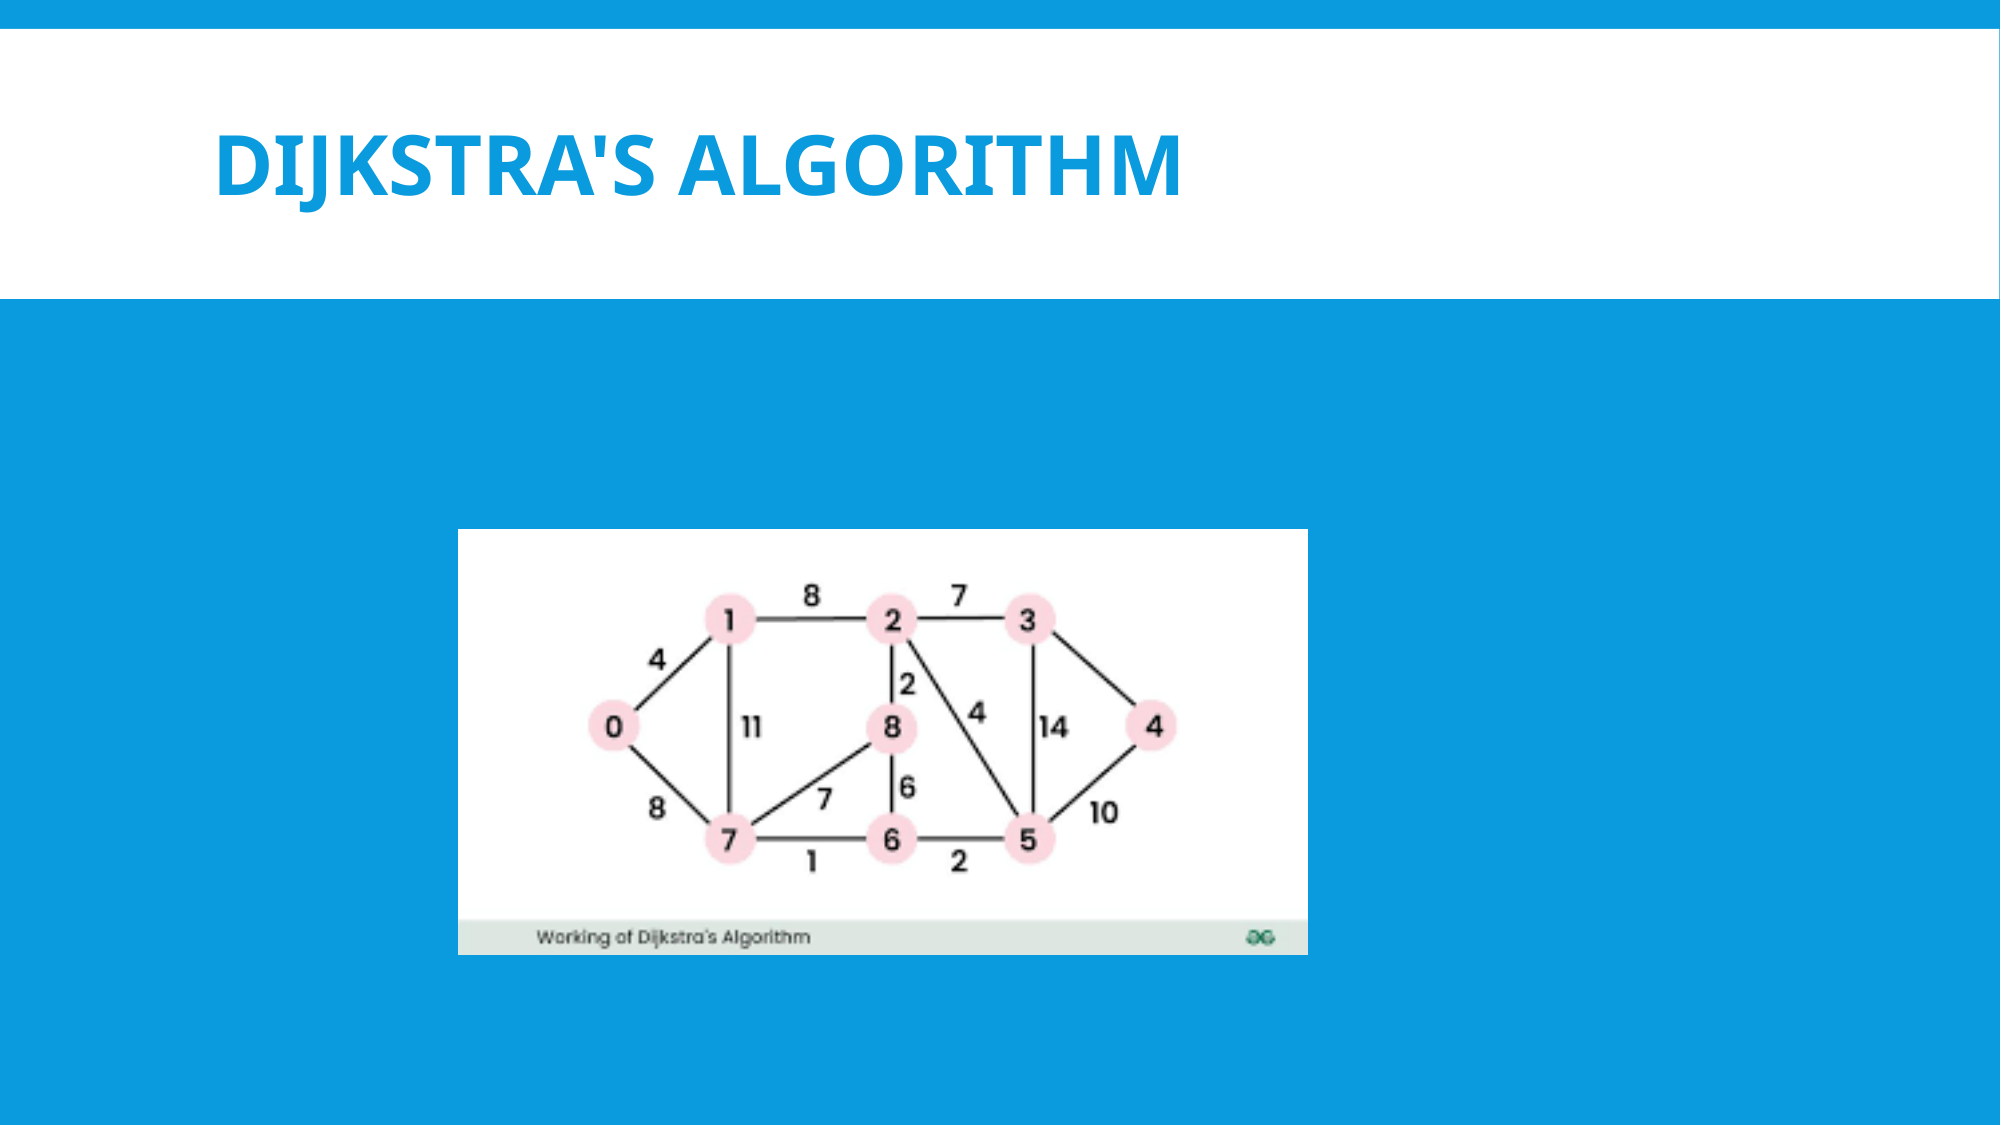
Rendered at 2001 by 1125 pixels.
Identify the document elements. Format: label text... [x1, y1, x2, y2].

title Dijkstra's Algorithm [197, 46, 1803, 295]
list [457, 529, 1308, 955]
